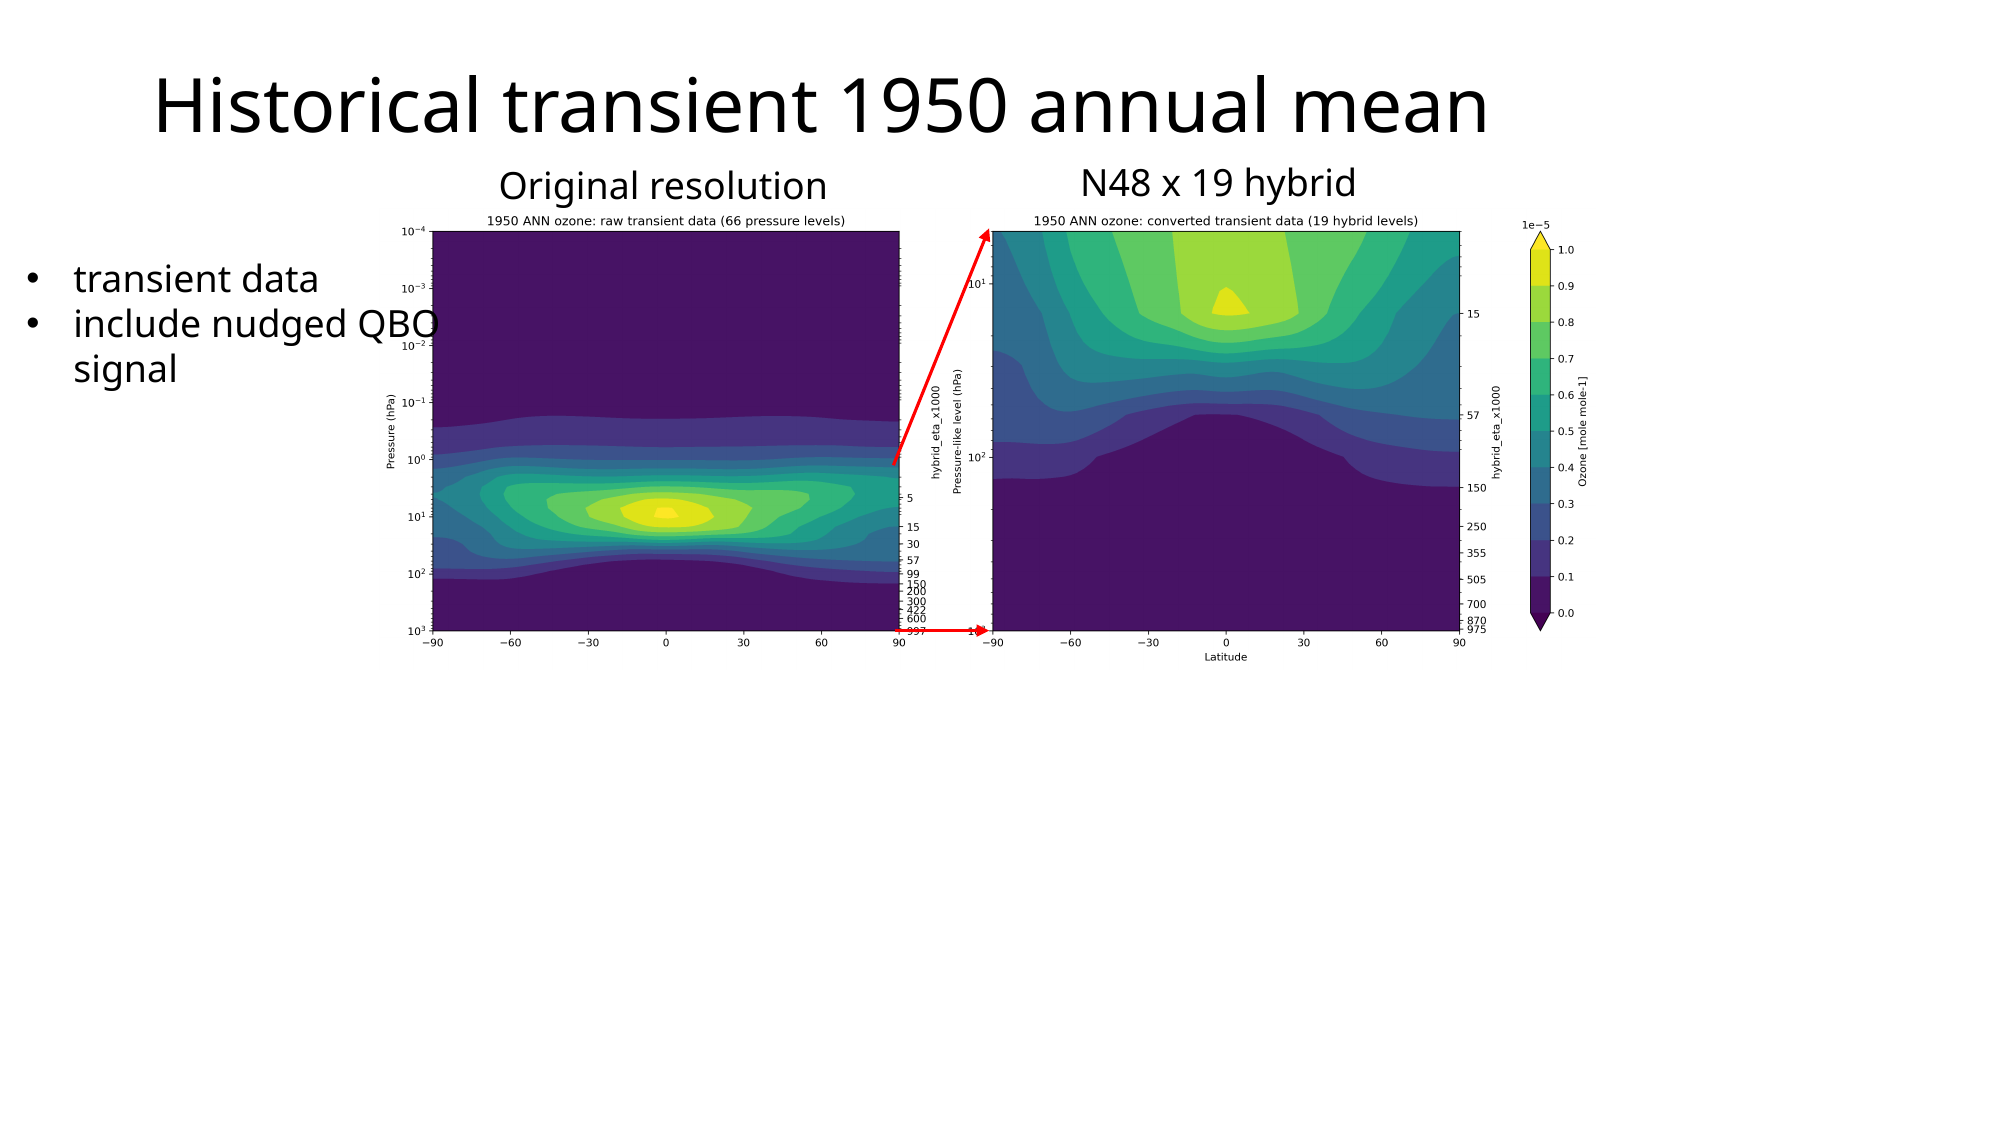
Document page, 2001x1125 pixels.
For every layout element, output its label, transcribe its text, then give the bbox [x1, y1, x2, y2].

title Historical transient 1950 annual mean [137, 59, 1863, 158]
text_box transient data include nudged QBO signal [11, 247, 379, 397]
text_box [892, 227, 990, 466]
picture [379, 208, 1596, 671]
text_box N48 x 19 hybrid [989, 151, 1449, 208]
text_box Original resolution [433, 154, 894, 208]
